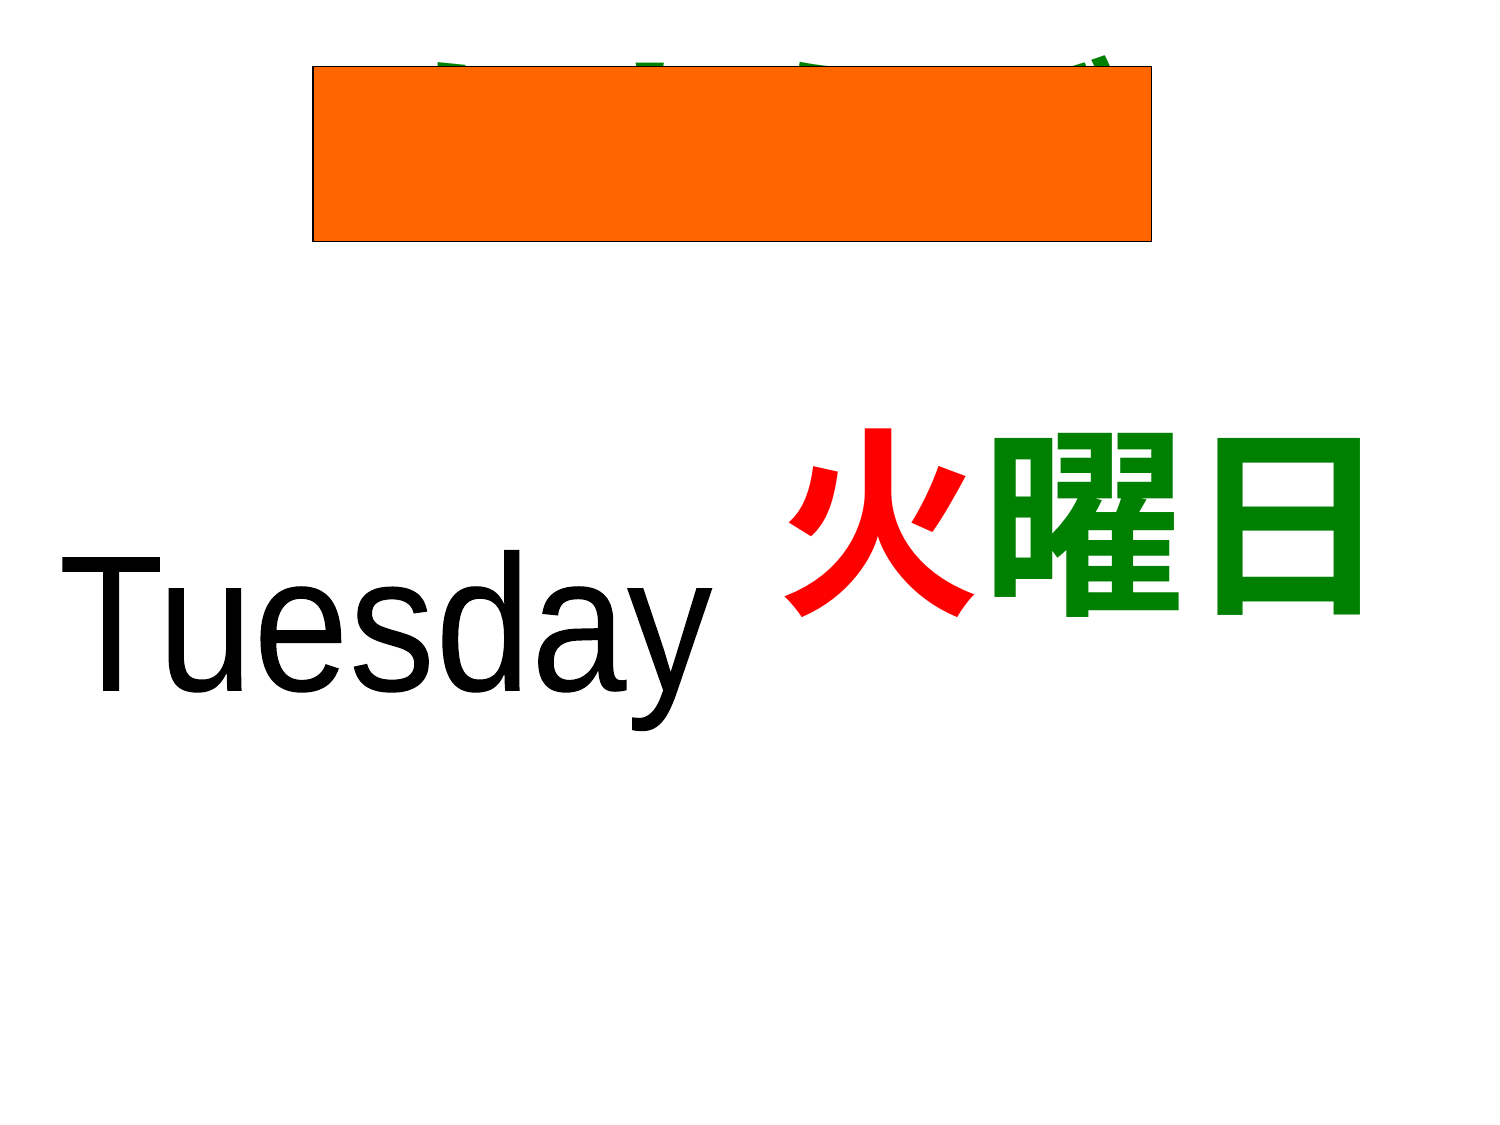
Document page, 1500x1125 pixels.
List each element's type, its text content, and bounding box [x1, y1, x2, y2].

text_box [312, 66, 1152, 242]
title かようび [75, 45, 1425, 233]
list 火曜日 [762, 387, 1425, 1005]
